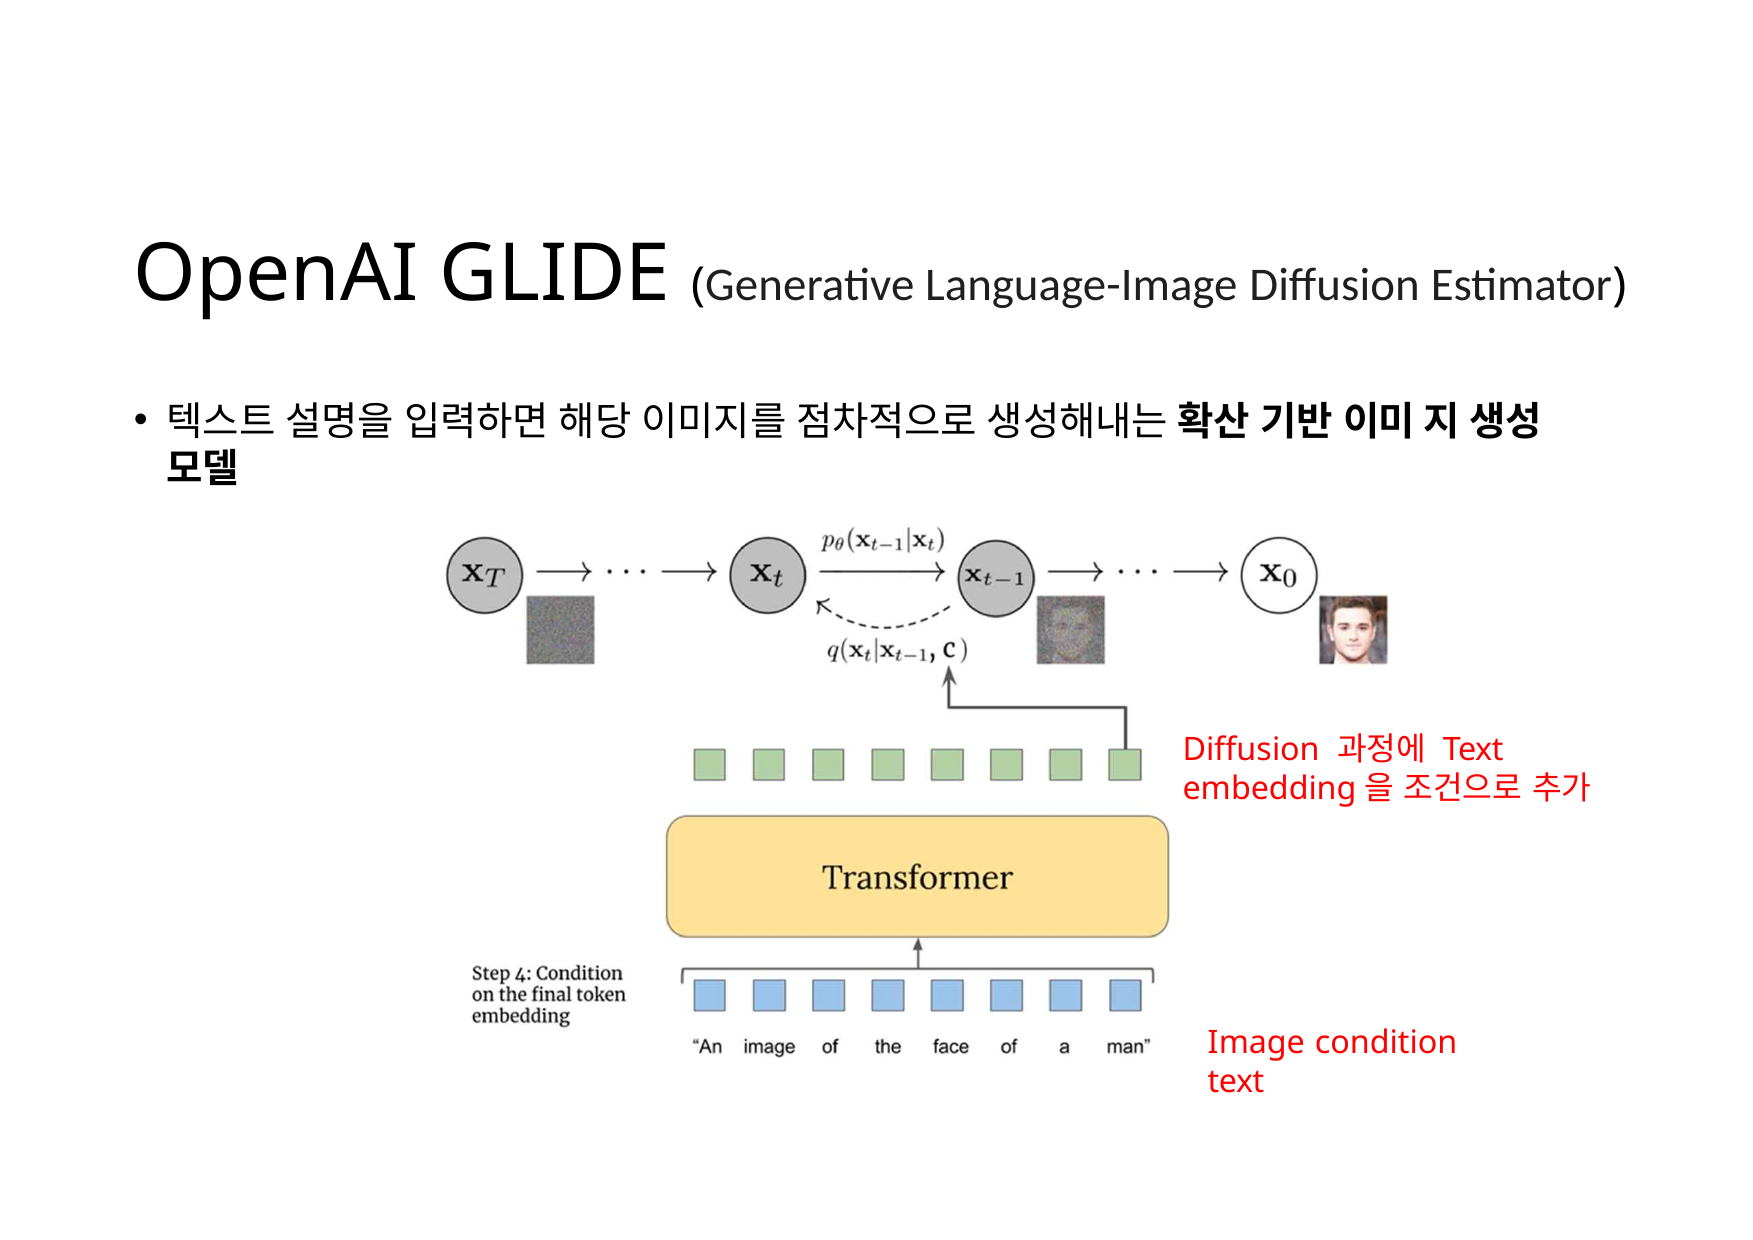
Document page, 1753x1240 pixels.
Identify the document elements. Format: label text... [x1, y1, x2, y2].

title OpenAI GLIDE (Generative Language-Image Diffusion Estimator) [51, 173, 1666, 428]
text_box 텍스트 설명을 입력하면 해당 이미지를 점차적으로 생성해내는 확산 기반 이미 지 생성 모델 [131, 393, 1581, 491]
text_box Diffusion 과정에 Text embedding을 조건으로 추가 [1405, 725, 1609, 806]
picture [422, 506, 1401, 1062]
text_box Image condition text [1205, 1018, 1522, 1099]
